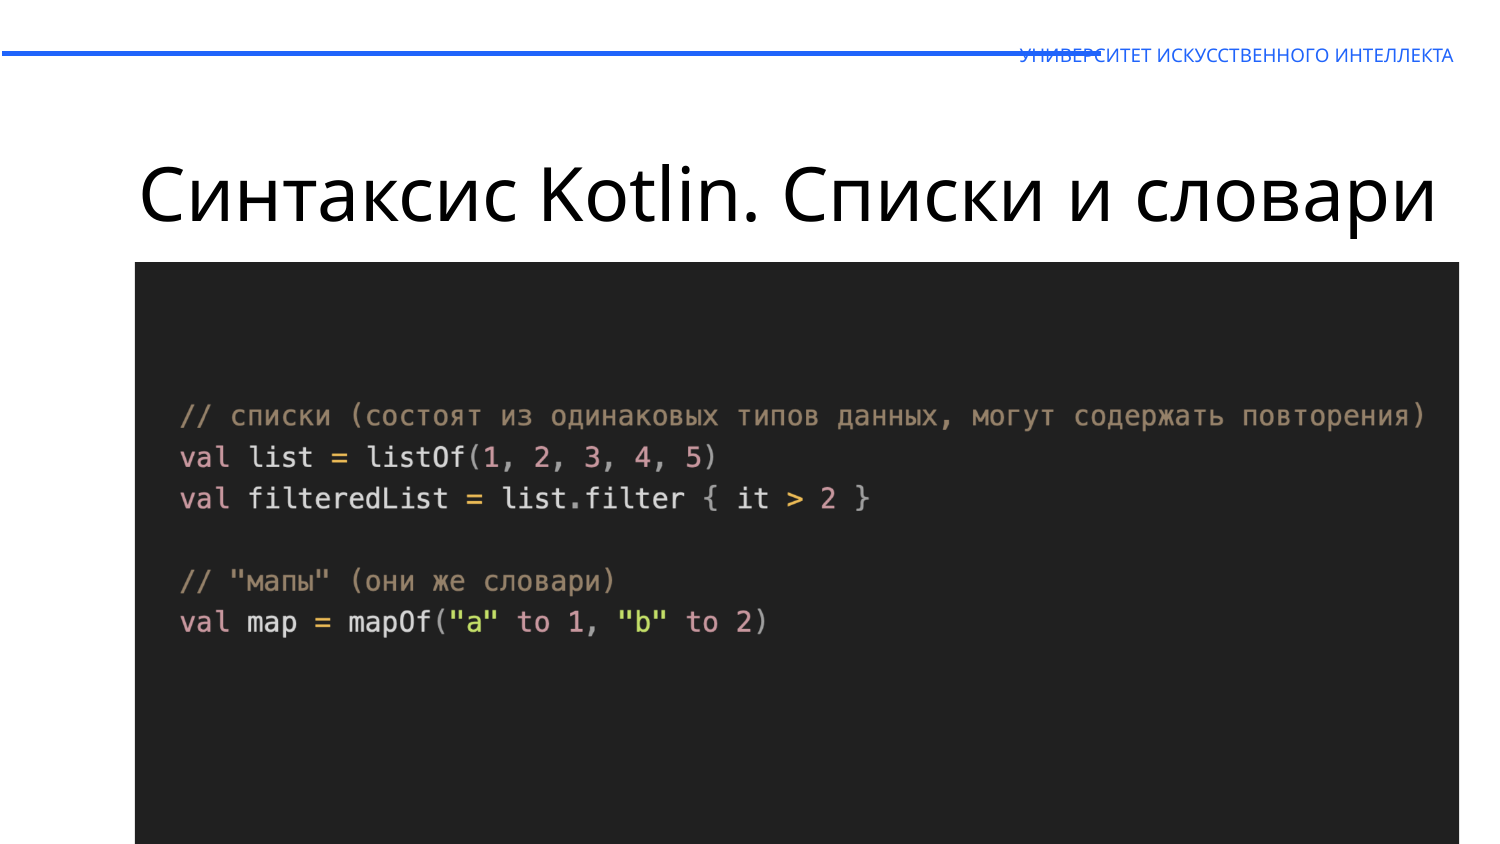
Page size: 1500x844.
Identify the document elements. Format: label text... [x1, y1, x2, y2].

text_box Синтаксис Kotlin. Списки и словари [123, 131, 1500, 226]
text_box [134, 262, 1460, 844]
text_box УНИВЕРСИТЕТ ИСКУССТВЕННОГО ИНТЕЛЛЕКТА [994, 32, 1465, 112]
picture [153, 386, 1442, 666]
